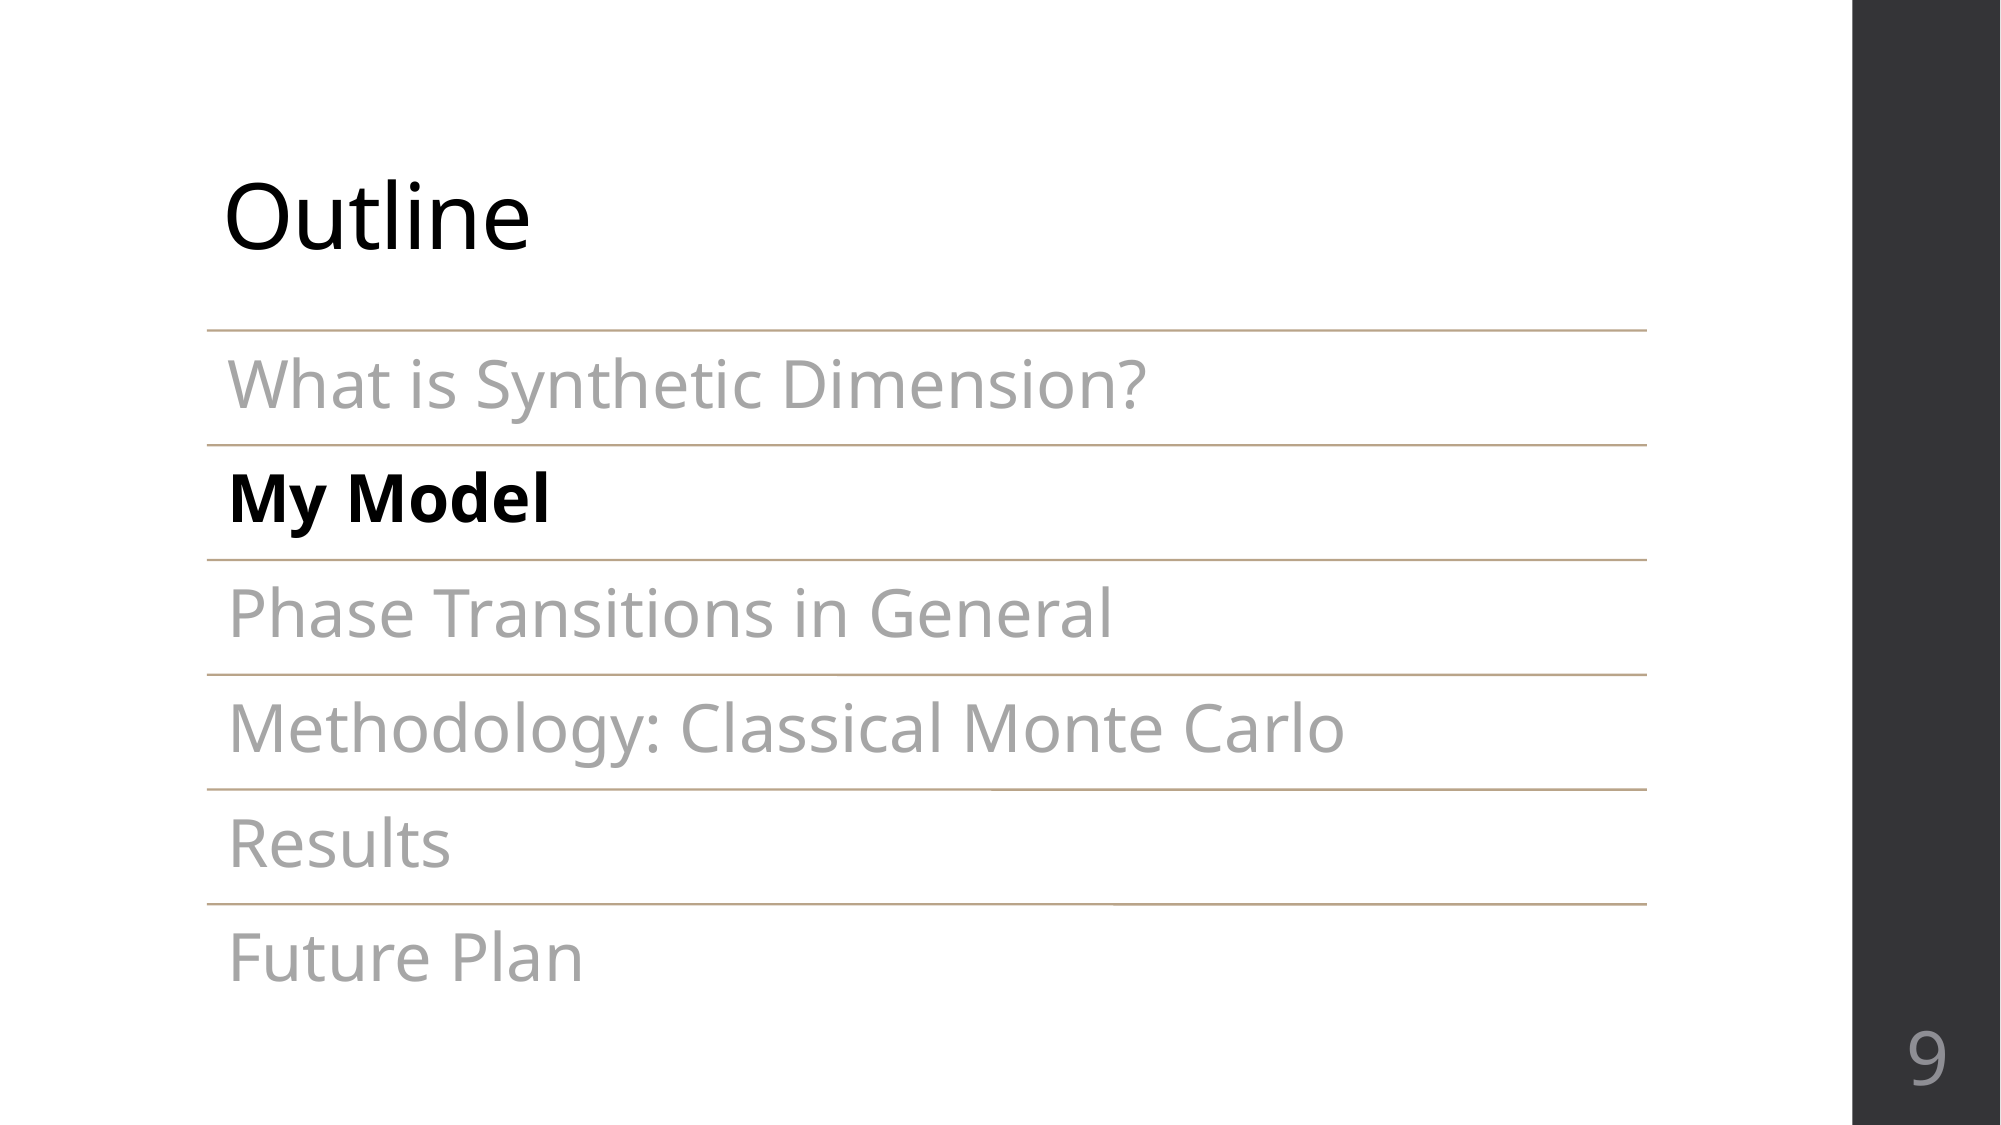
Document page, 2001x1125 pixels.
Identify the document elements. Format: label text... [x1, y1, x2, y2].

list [206, 329, 1648, 1020]
title Outline [206, 60, 1797, 278]
slide_number 9 [1852, 1012, 2000, 1110]
